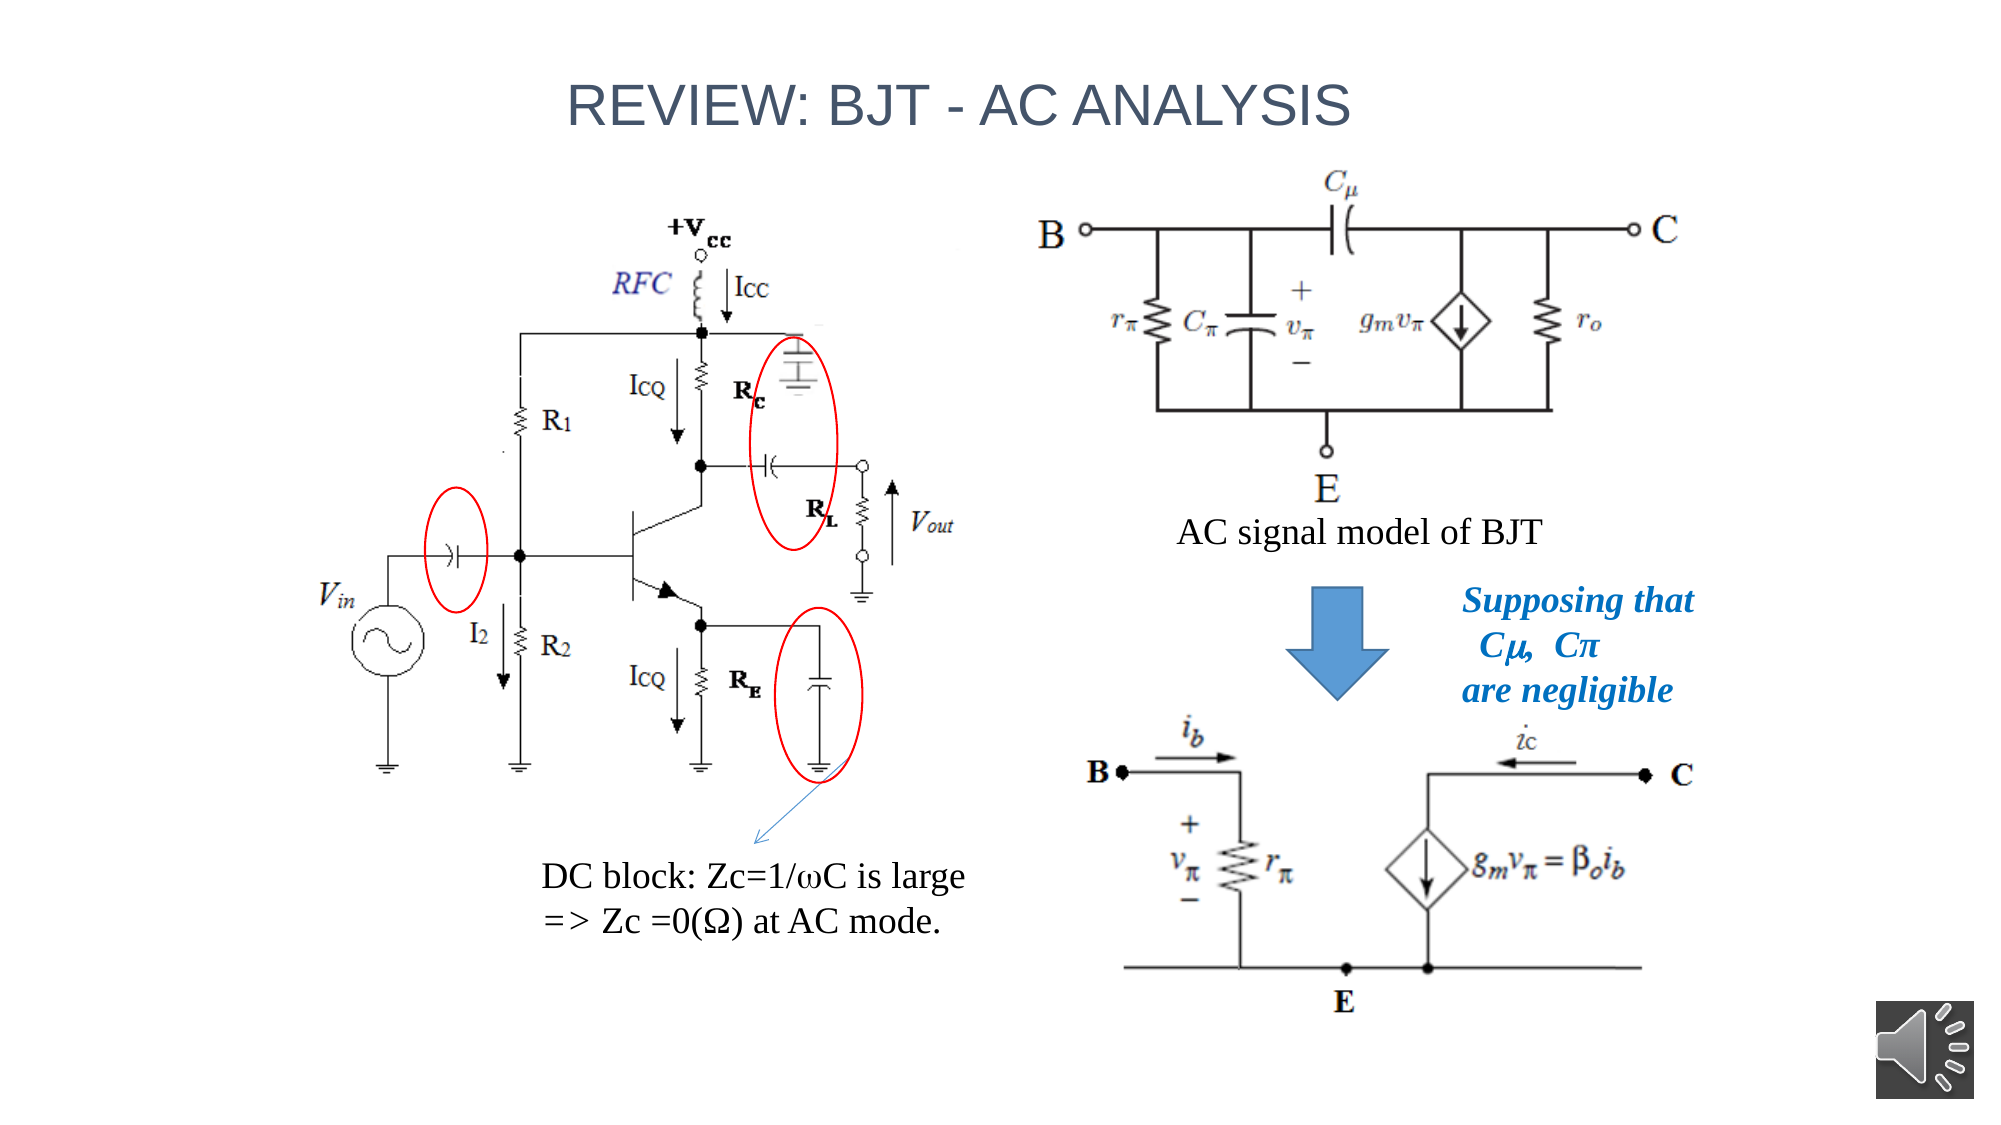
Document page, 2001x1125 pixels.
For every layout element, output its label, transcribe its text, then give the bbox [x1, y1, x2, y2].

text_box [758, 752, 846, 849]
text_box [1285, 586, 1390, 692]
text_box Supposing that C, Cπ are negligible [1437, 567, 1750, 718]
text_box AC signal model of BJT [1152, 518, 1566, 560]
picture [1024, 162, 1688, 518]
text_box REVIEW: BJT - AC ANALYSIS [292, 49, 1643, 155]
picture [1074, 692, 1708, 1025]
picture [312, 212, 963, 795]
text_box DC block: Zc=1/C is large => Zc =0(Ω) at AC mode. [526, 843, 981, 949]
picture [1874, 999, 1975, 1100]
